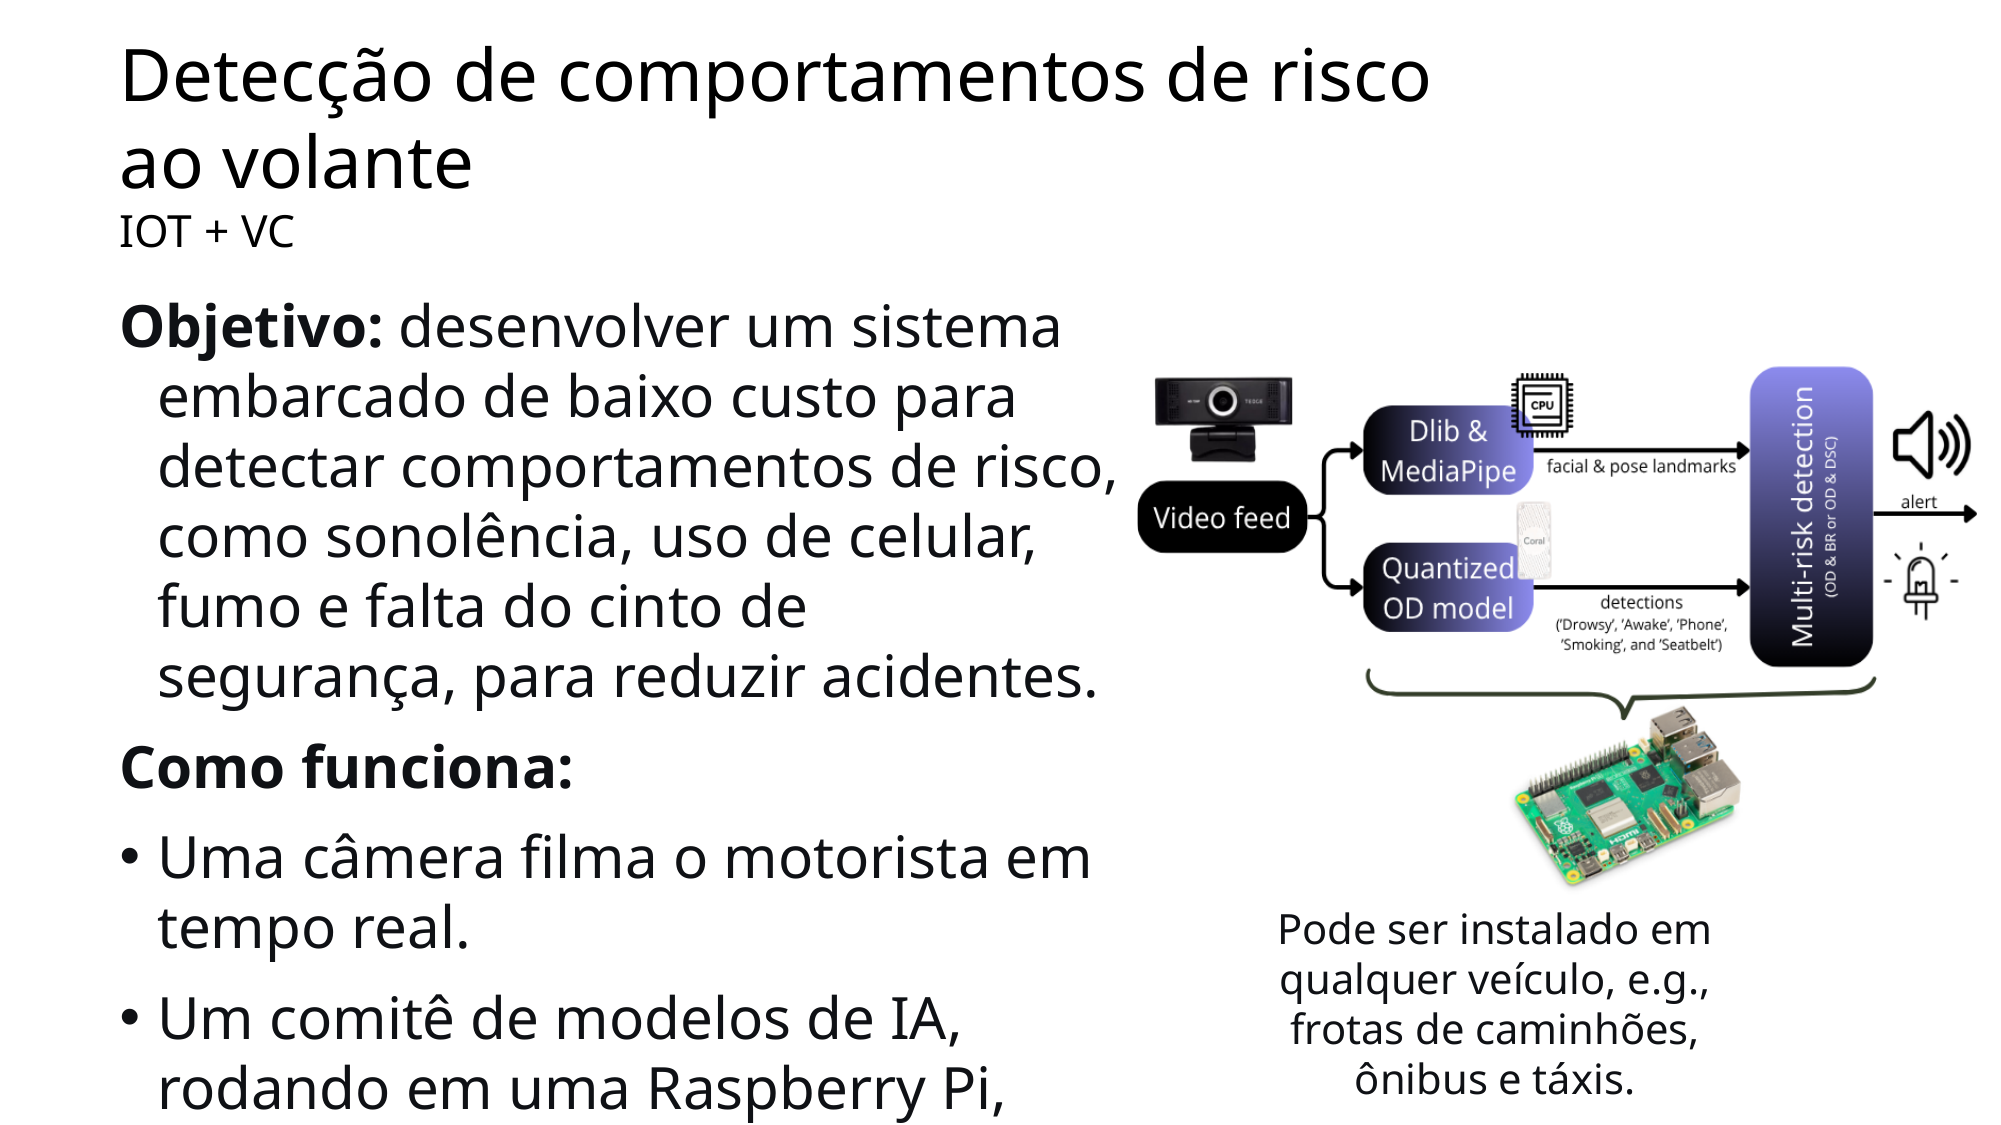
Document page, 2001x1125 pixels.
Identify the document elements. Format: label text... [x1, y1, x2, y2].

text_box Pode ser instalado em qualquer veículo, e.g., frotas de caminhões, ônibus e táxis. [1227, 898, 1763, 1111]
picture [1137, 362, 1979, 898]
title Detecção de comportamentos de risco ao volante IOT + VC [104, 21, 1494, 264]
list Objetivo: desenvolver um sistema embarcado de baixo custo para detectar comportamentos de risco, como sonolência, uso de celular, fumo e falta do cinto de segurança, para reduzir acidentes. Como funciona: Uma câmera filma o motorista em tempo real. Um comitê de modelos de IA, rodando em uma Raspberry Pi, analisa o vídeo para identificar comportamentos de risco. Alertas sonoros ou visuais são acionados sempre que um risco é detectado. [104, 281, 1138, 1125]
